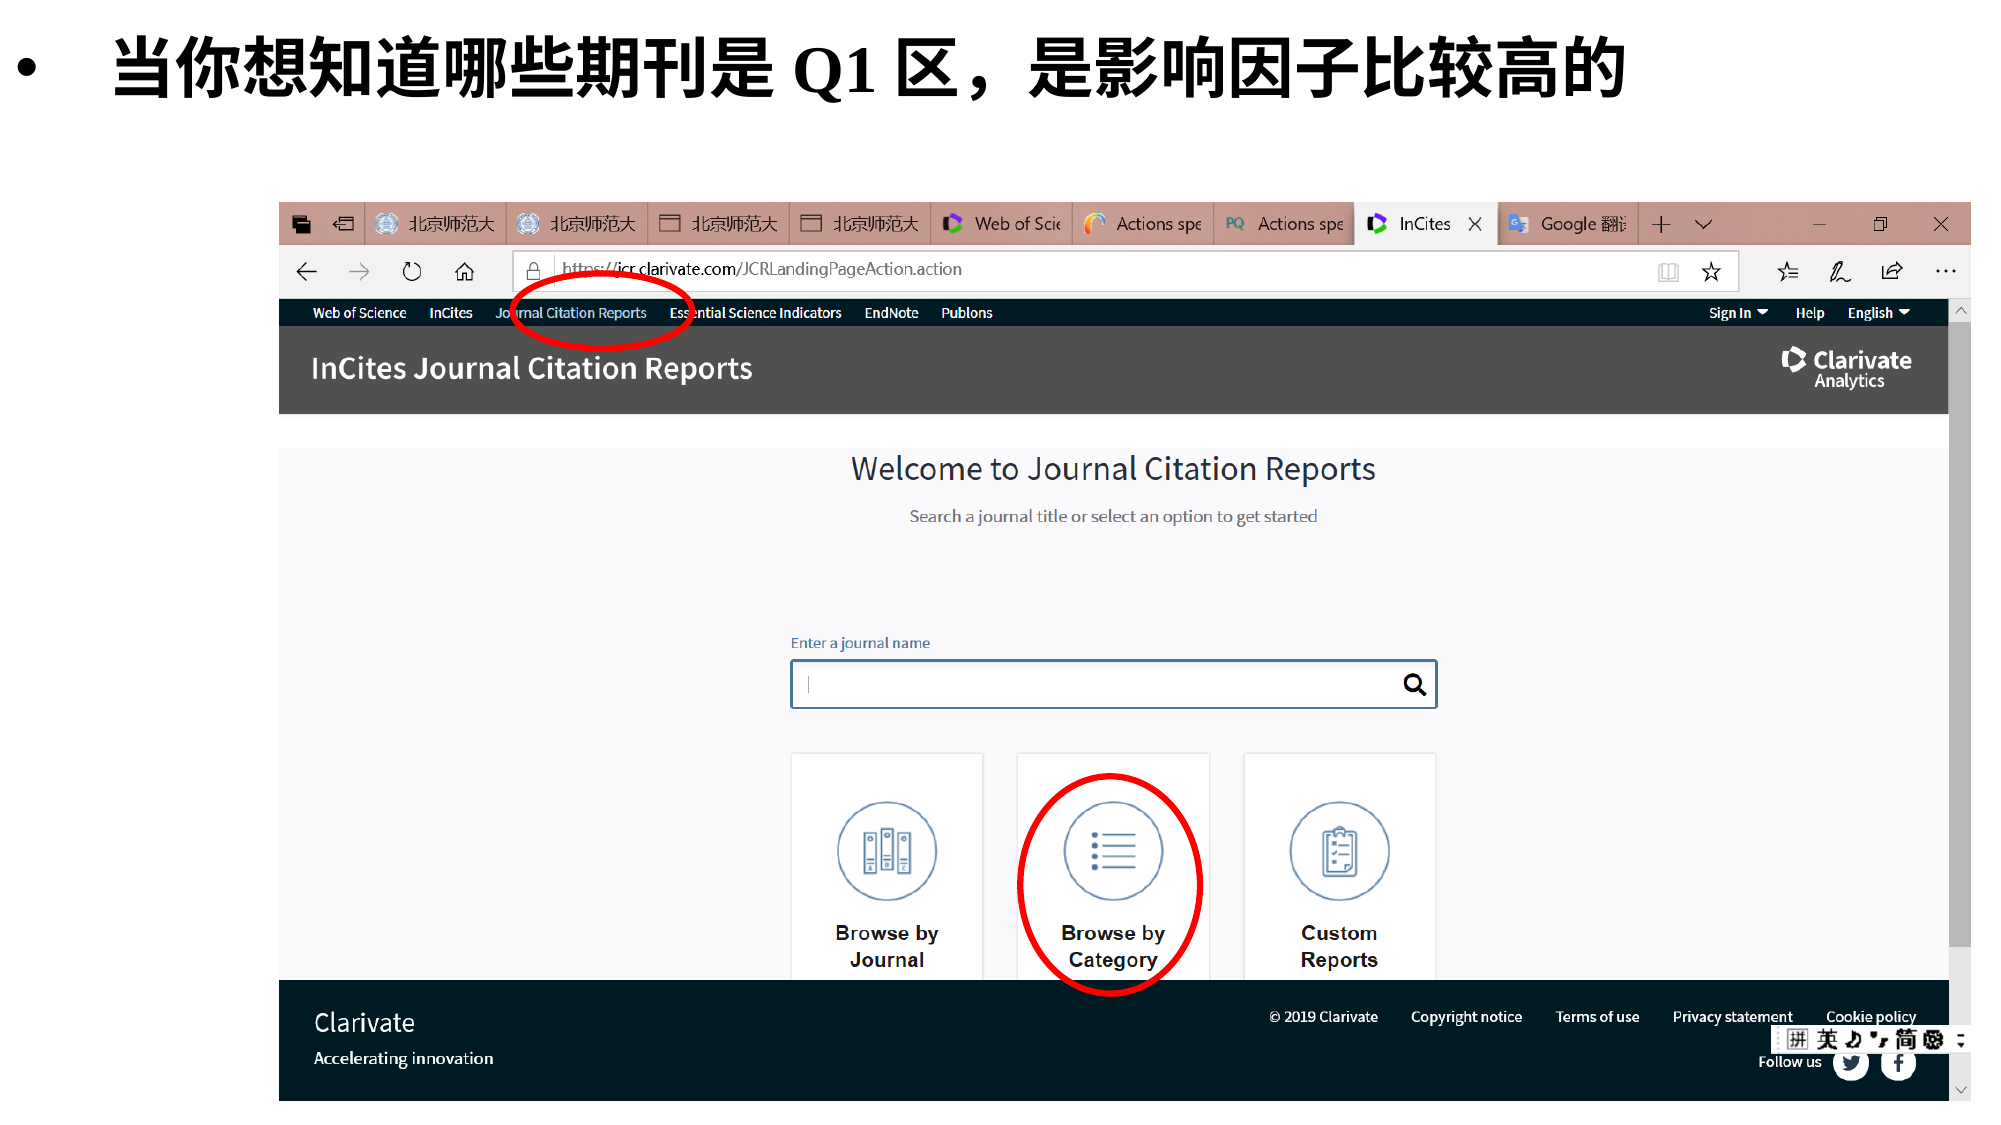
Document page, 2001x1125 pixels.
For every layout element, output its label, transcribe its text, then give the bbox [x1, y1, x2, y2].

picture [279, 202, 1971, 1101]
text_box 当你想知道哪些期刊是Q1区，是影响因子比较高的 [0, 0, 1725, 146]
